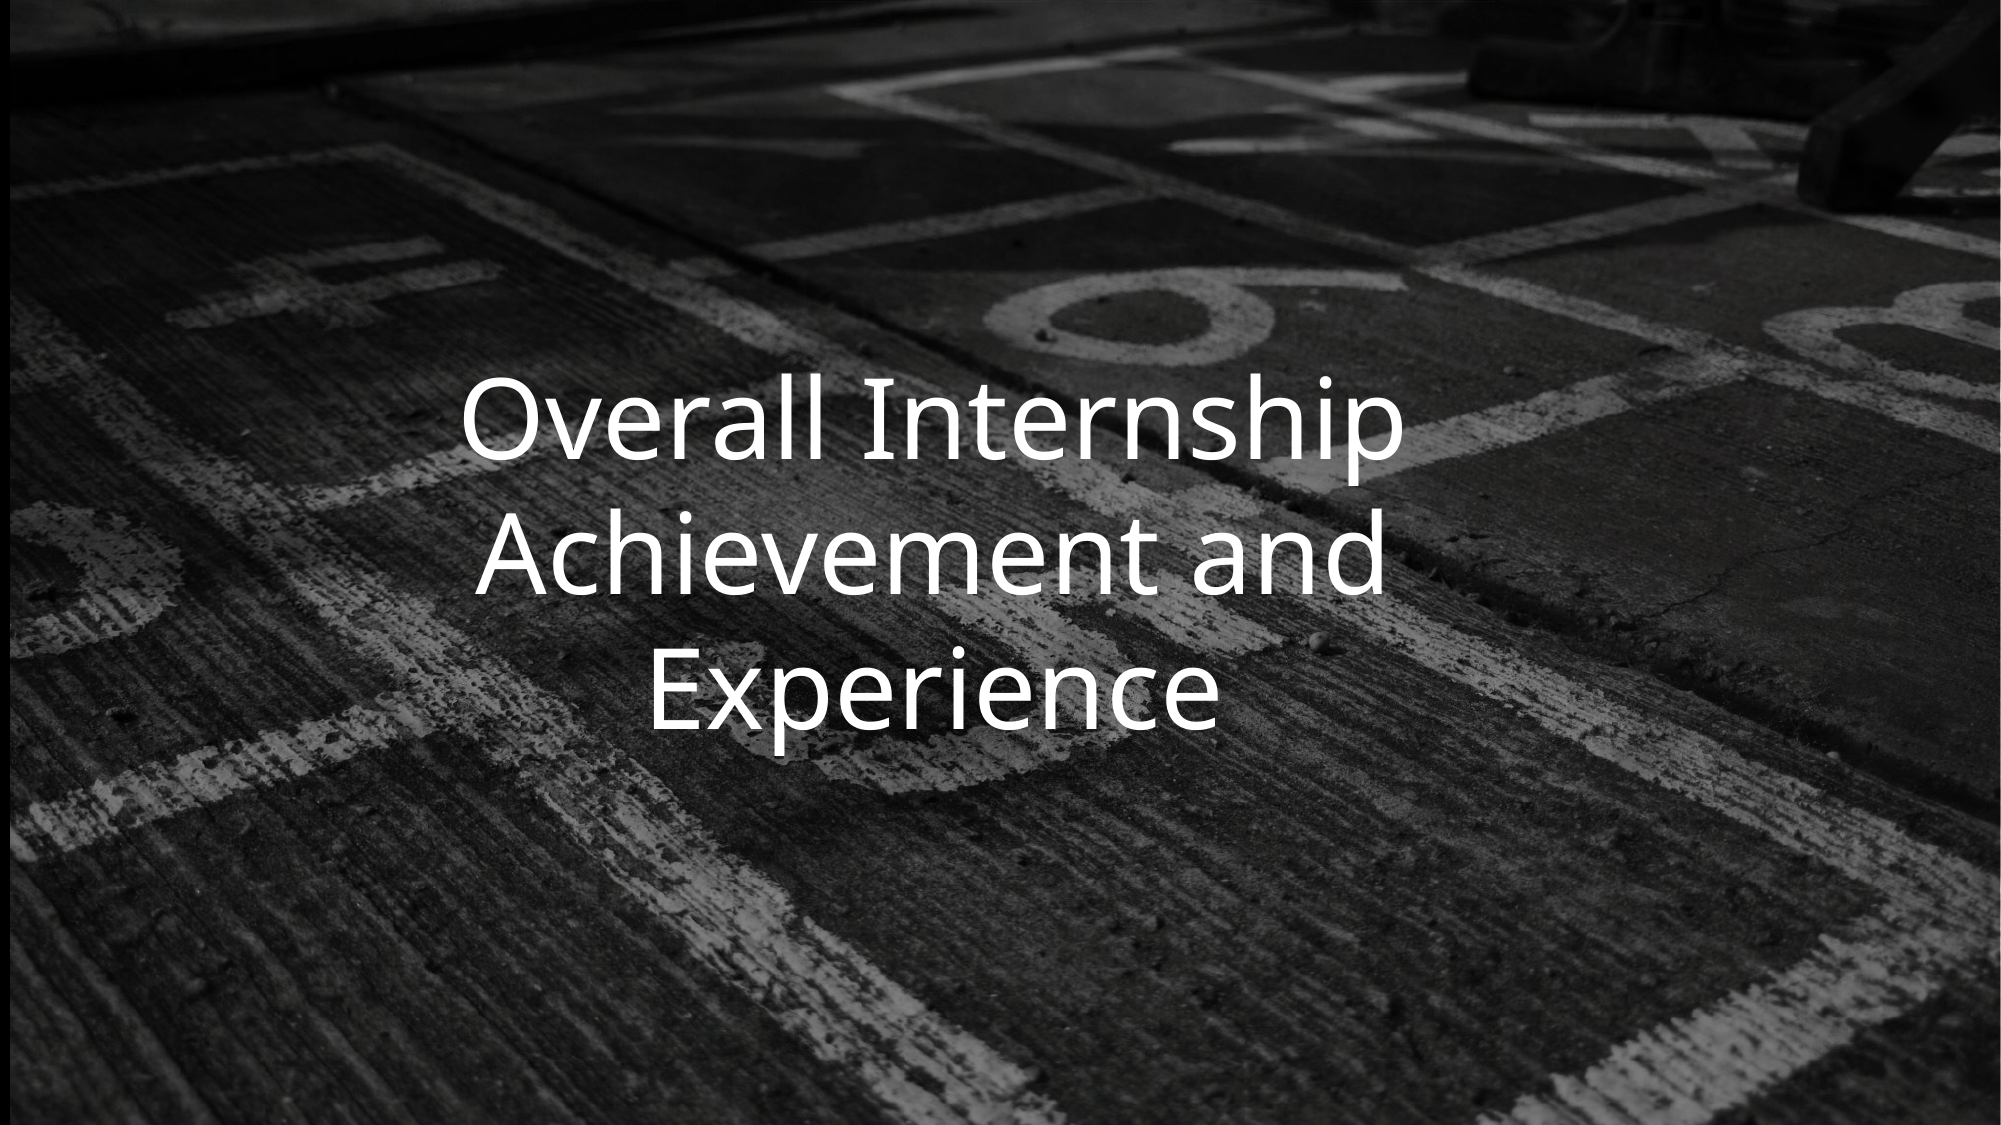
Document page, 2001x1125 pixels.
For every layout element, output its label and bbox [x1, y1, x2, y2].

picture [10, 0, 732, 1125]
text_box [0, 0, 10, 1125]
text_box [732, 0, 2000, 1125]
